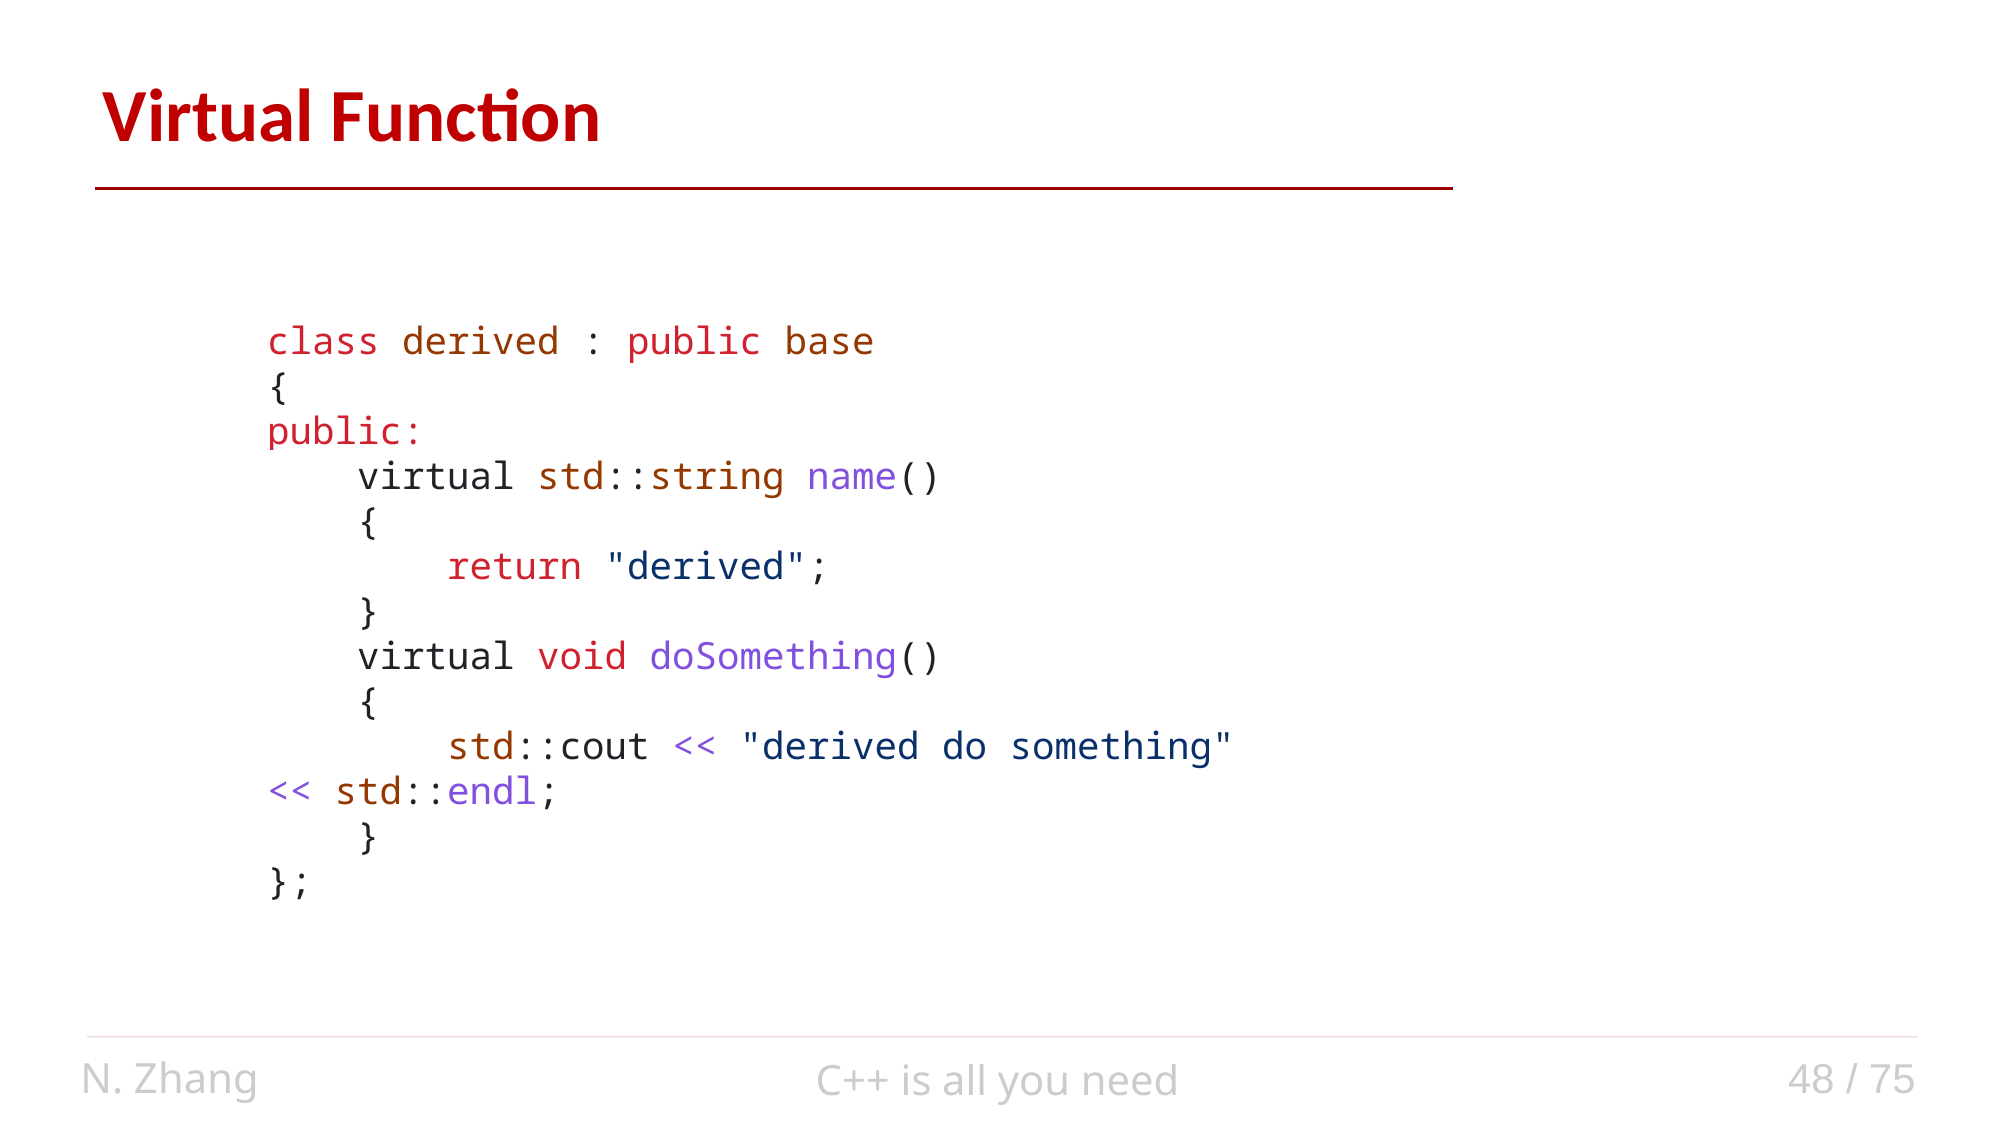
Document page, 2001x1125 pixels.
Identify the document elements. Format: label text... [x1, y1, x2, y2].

text_box N. Zhang [65, 1044, 274, 1110]
text_box class derived : public base { public: virtual std::string name() { return "derived"; } virtual void doSomething() { std::cout << "derived do something" << std::endl; } }; [252, 309, 1253, 910]
text_box C++ is all you need [800, 1046, 1195, 1112]
text_box 48 / 75 [1773, 1044, 1931, 1110]
text_box Virtual Function [88, 58, 1166, 164]
